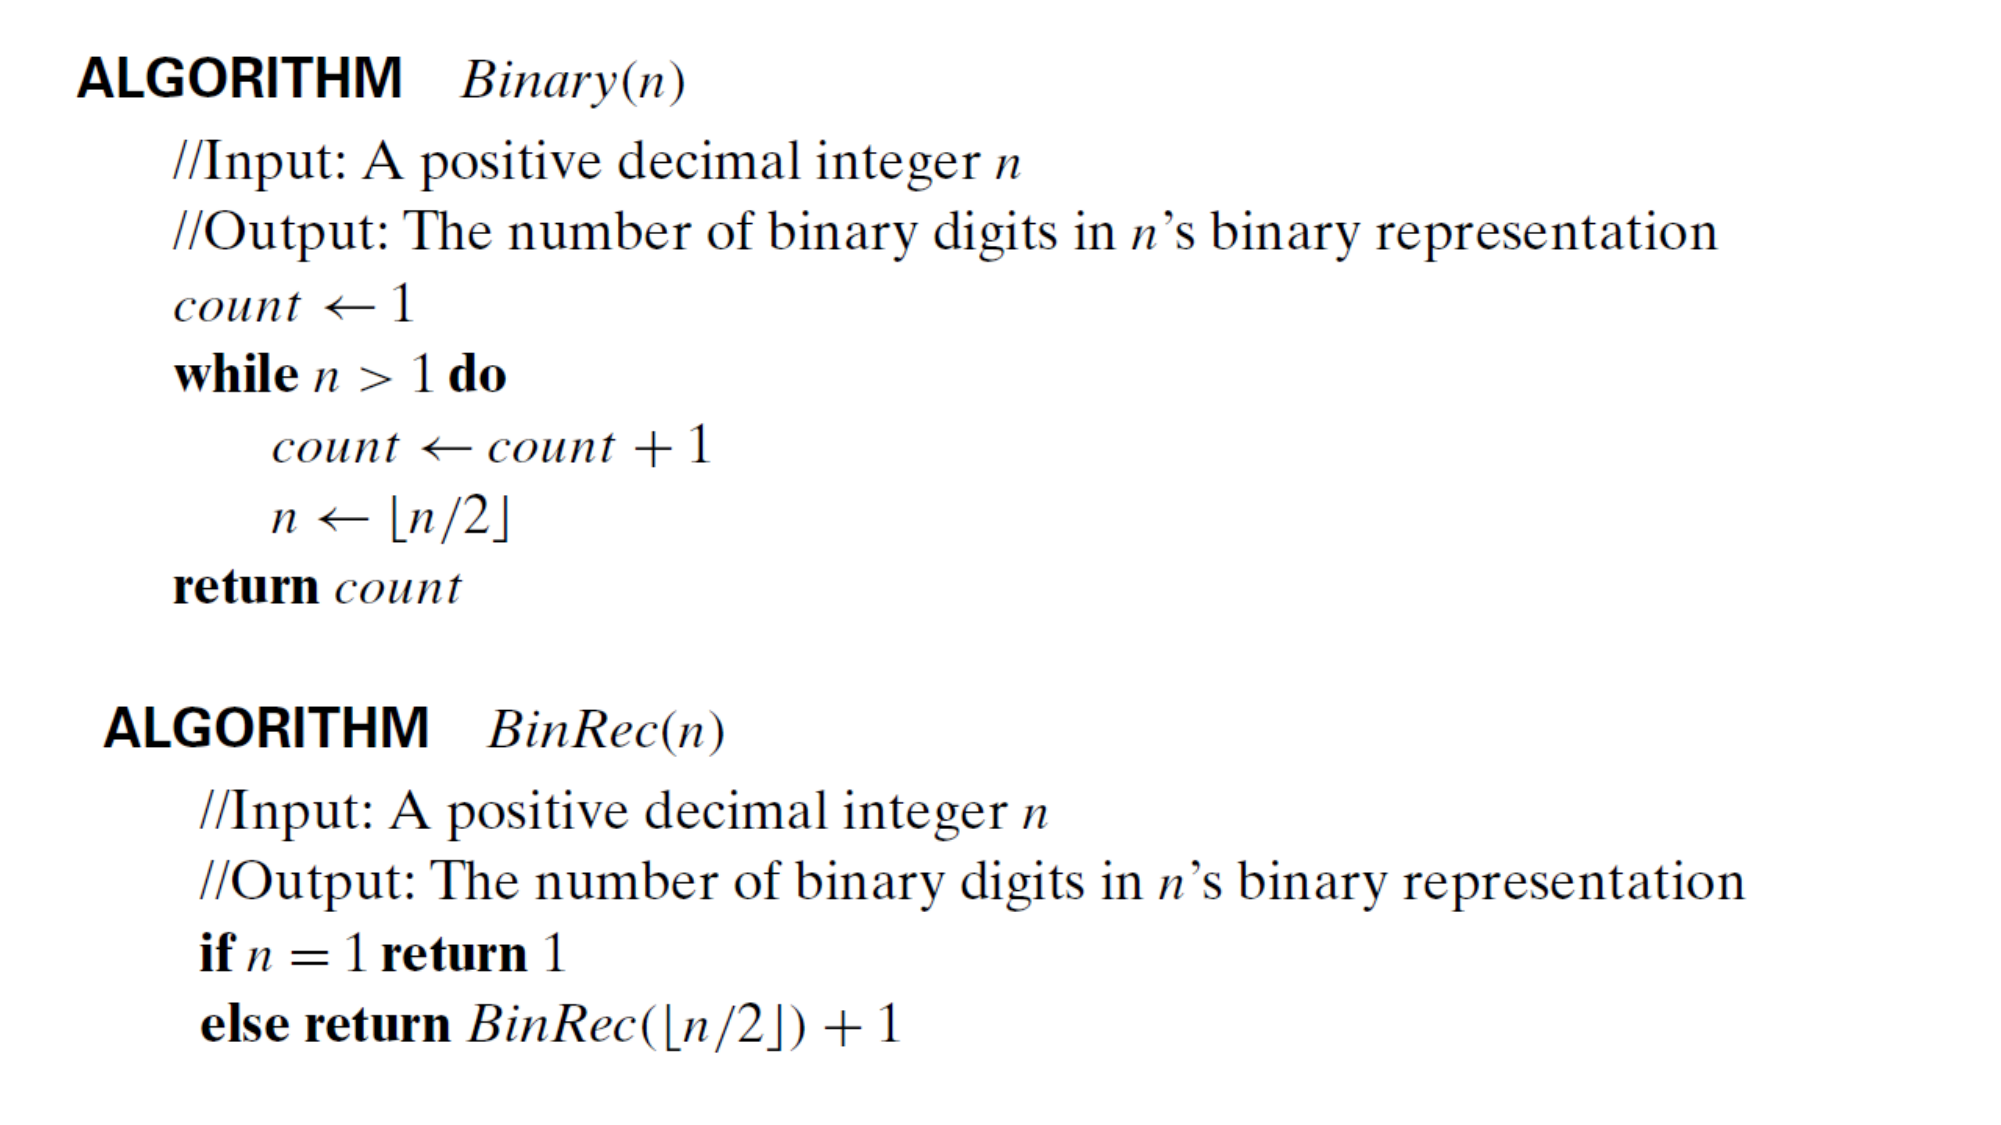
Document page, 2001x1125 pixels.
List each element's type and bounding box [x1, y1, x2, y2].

picture [26, 0, 1863, 668]
picture [48, 674, 1842, 1067]
